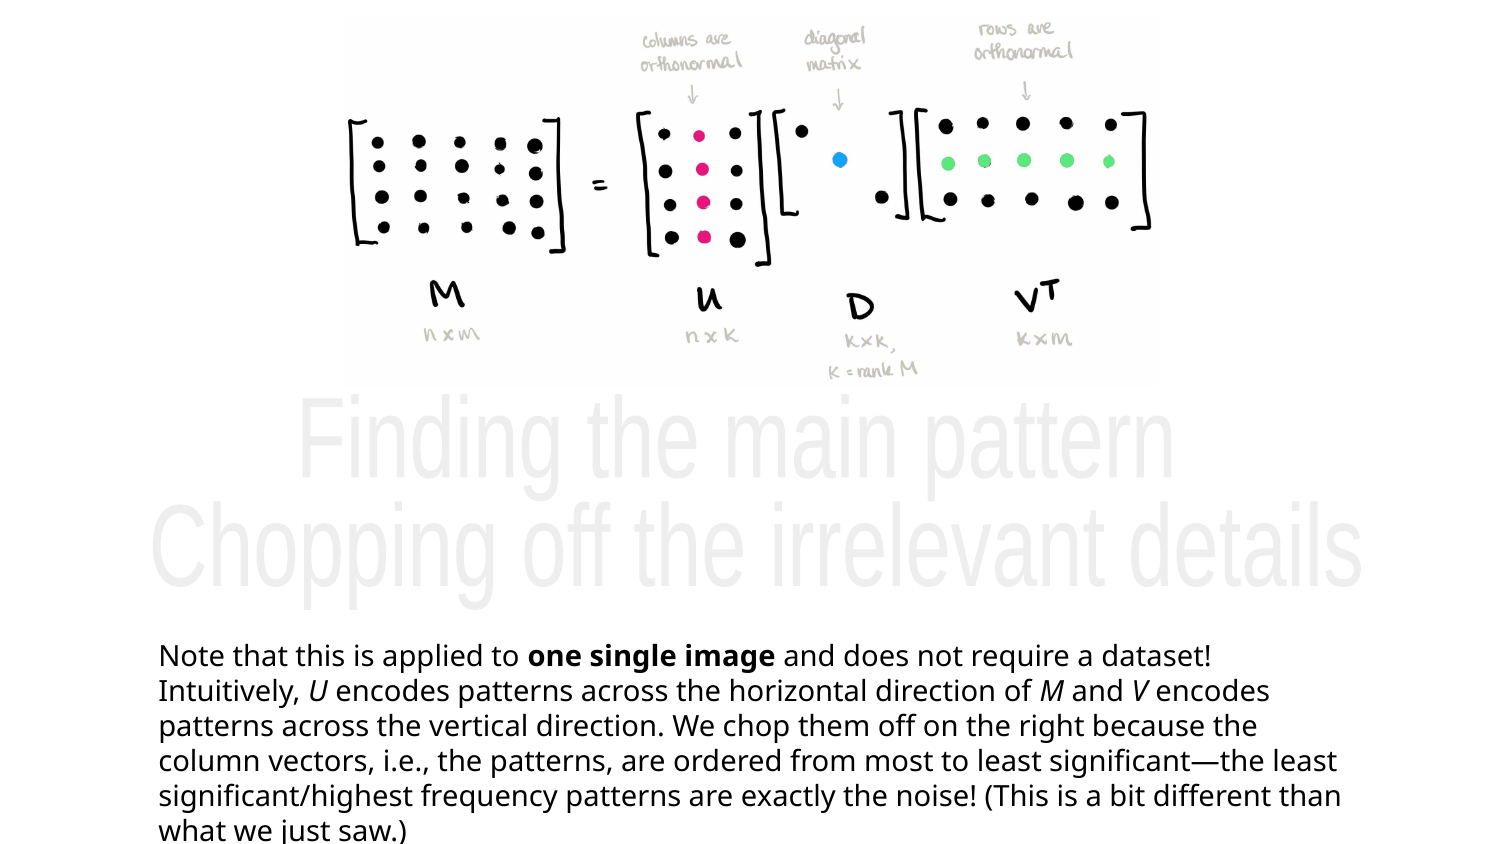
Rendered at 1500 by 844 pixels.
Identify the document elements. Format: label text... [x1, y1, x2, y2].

text_box Note that this is applied to one single image and does not require a dataset! Intuitively, U encodes patterns across the horizontal direction of M and V encodes patterns across the vertical direction. We chop them off on the right because the column vectors, i.e., the patterns, are ordered from most to least significant—the least significant/highest frequency patterns are exactly the noise! (This is a bit different than what we just saw.) [143, 622, 1371, 844]
picture [342, 15, 1158, 387]
